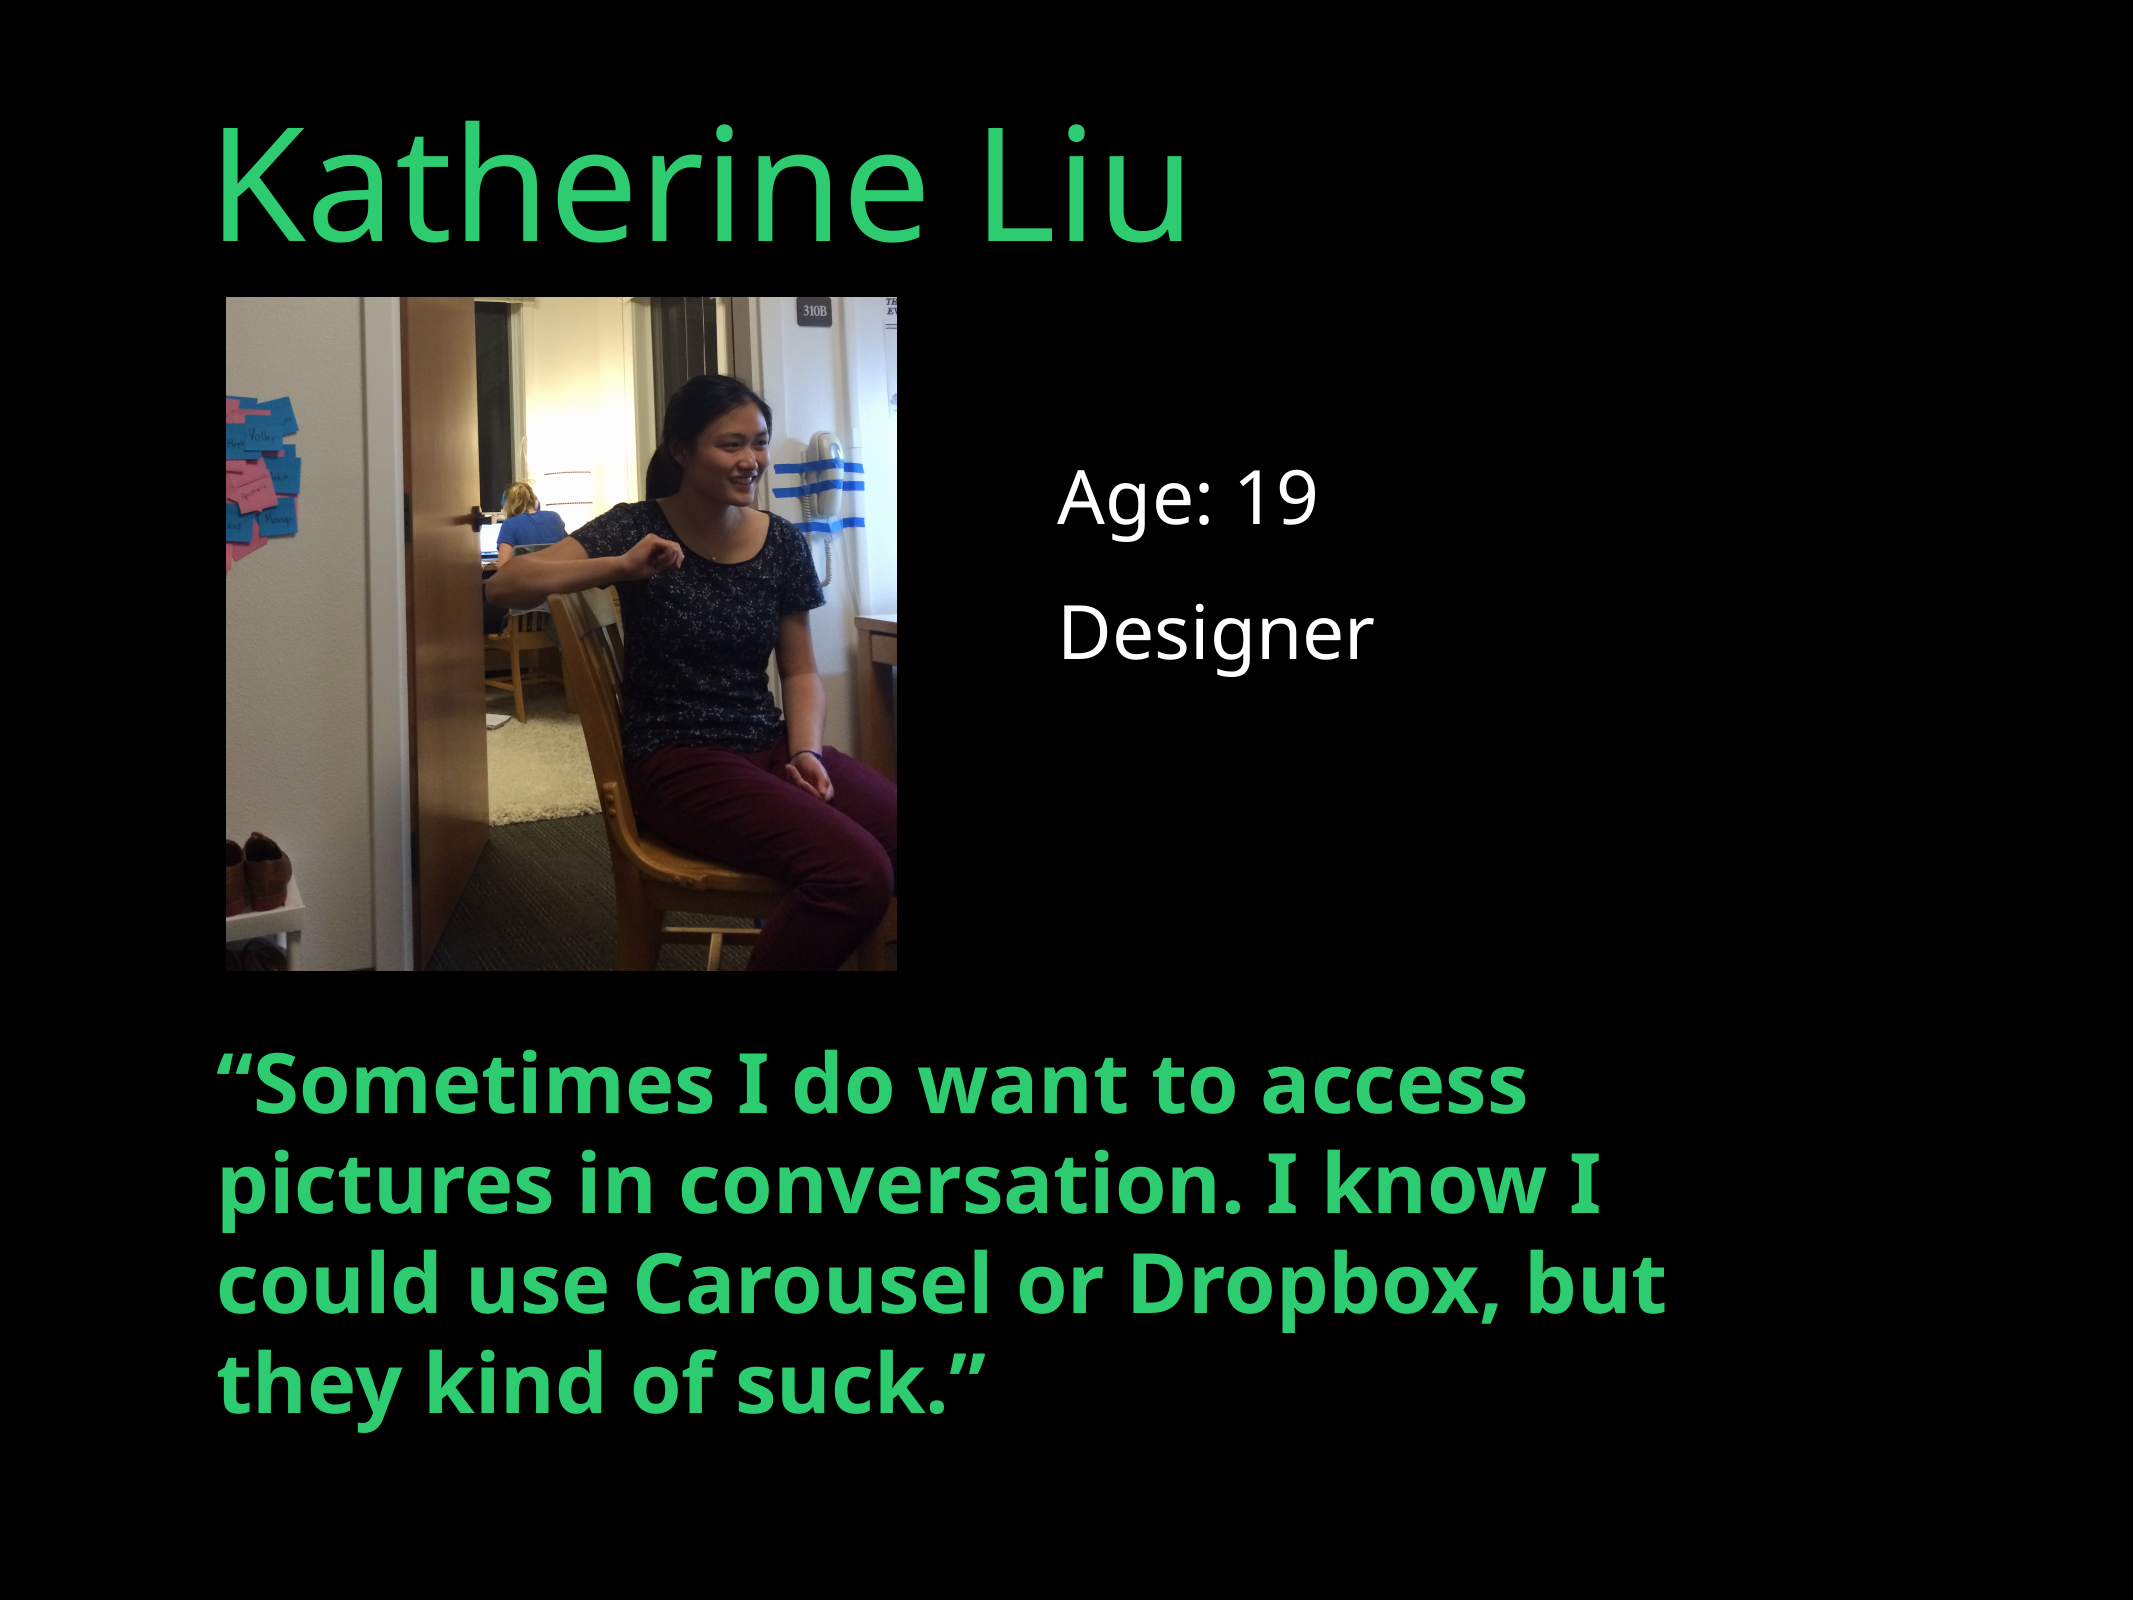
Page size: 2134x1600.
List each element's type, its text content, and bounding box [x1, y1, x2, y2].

text_box Age: 19 Designer [1049, 396, 1385, 683]
text_box “Sometimes I do want to access pictures in conversation. I know I could use Carousel or Dropbox, but they kind of suck.” [208, 1022, 1925, 1439]
title Katherine Liu [207, 47, 1926, 274]
picture [225, 296, 898, 971]
